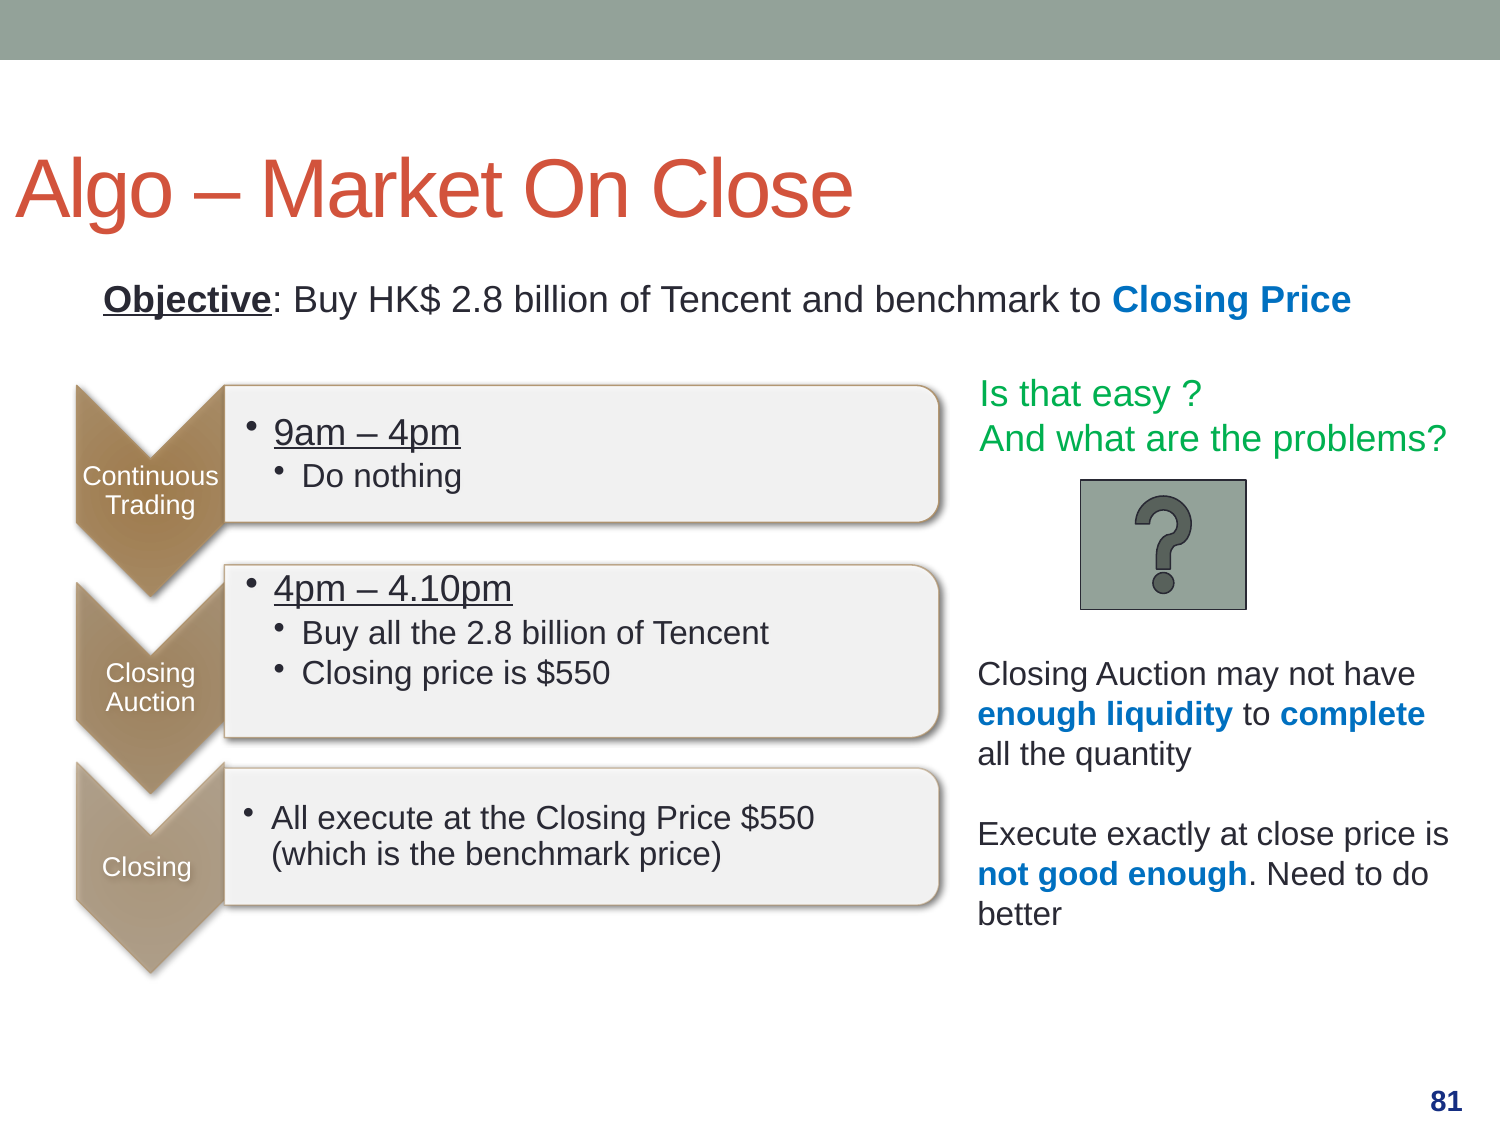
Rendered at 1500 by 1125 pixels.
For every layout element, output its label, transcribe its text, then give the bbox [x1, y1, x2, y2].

text_box Objective: Buy HK$ 2.8 billion of Tencent and benchmark to Closing Price [88, 267, 1412, 350]
slide_number 81 [1415, 1070, 1499, 1125]
text_box Closing Auction may not have enough liquidity to complete all the quantity Execute exactly at close price is not good enough. Need to do better [962, 645, 1483, 940]
text_box Is that easy ? And what are the problems? [964, 361, 1482, 517]
text_box [1080, 479, 1247, 610]
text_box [76, 383, 940, 975]
title Algo – Market On Close [0, 101, 1325, 266]
